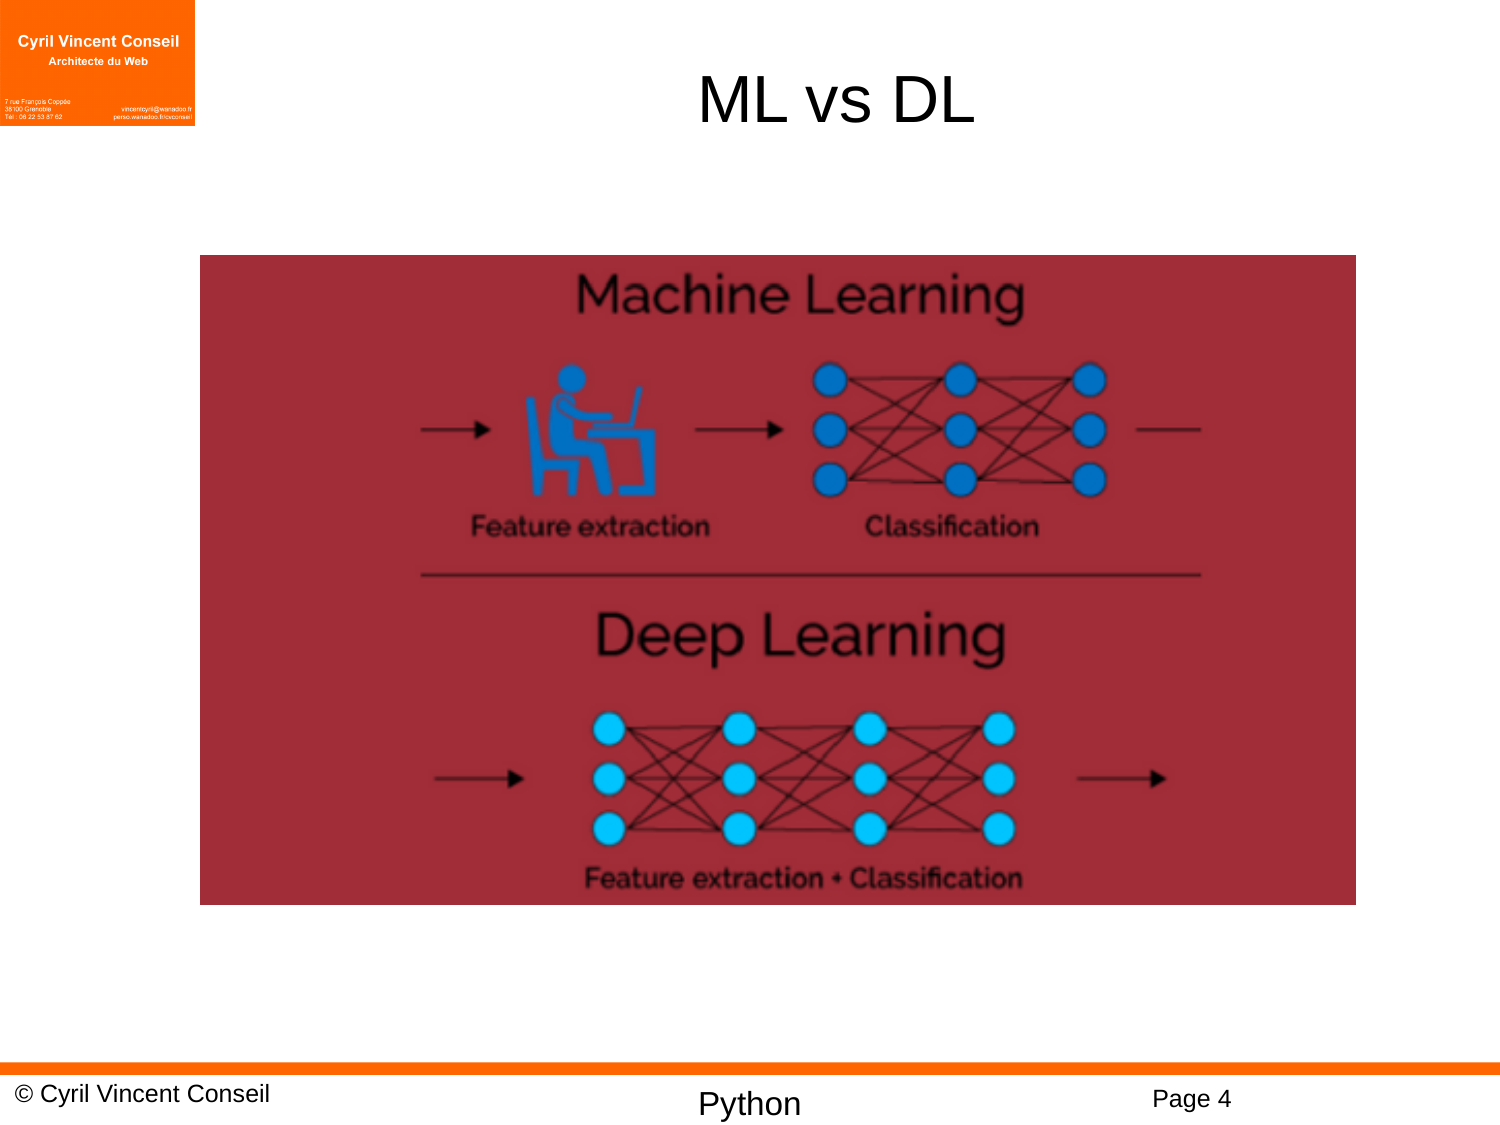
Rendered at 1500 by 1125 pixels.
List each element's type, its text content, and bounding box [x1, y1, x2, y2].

picture [200, 255, 1356, 906]
title ML vs DL [194, 2, 1480, 190]
picture [0, 0, 195, 126]
